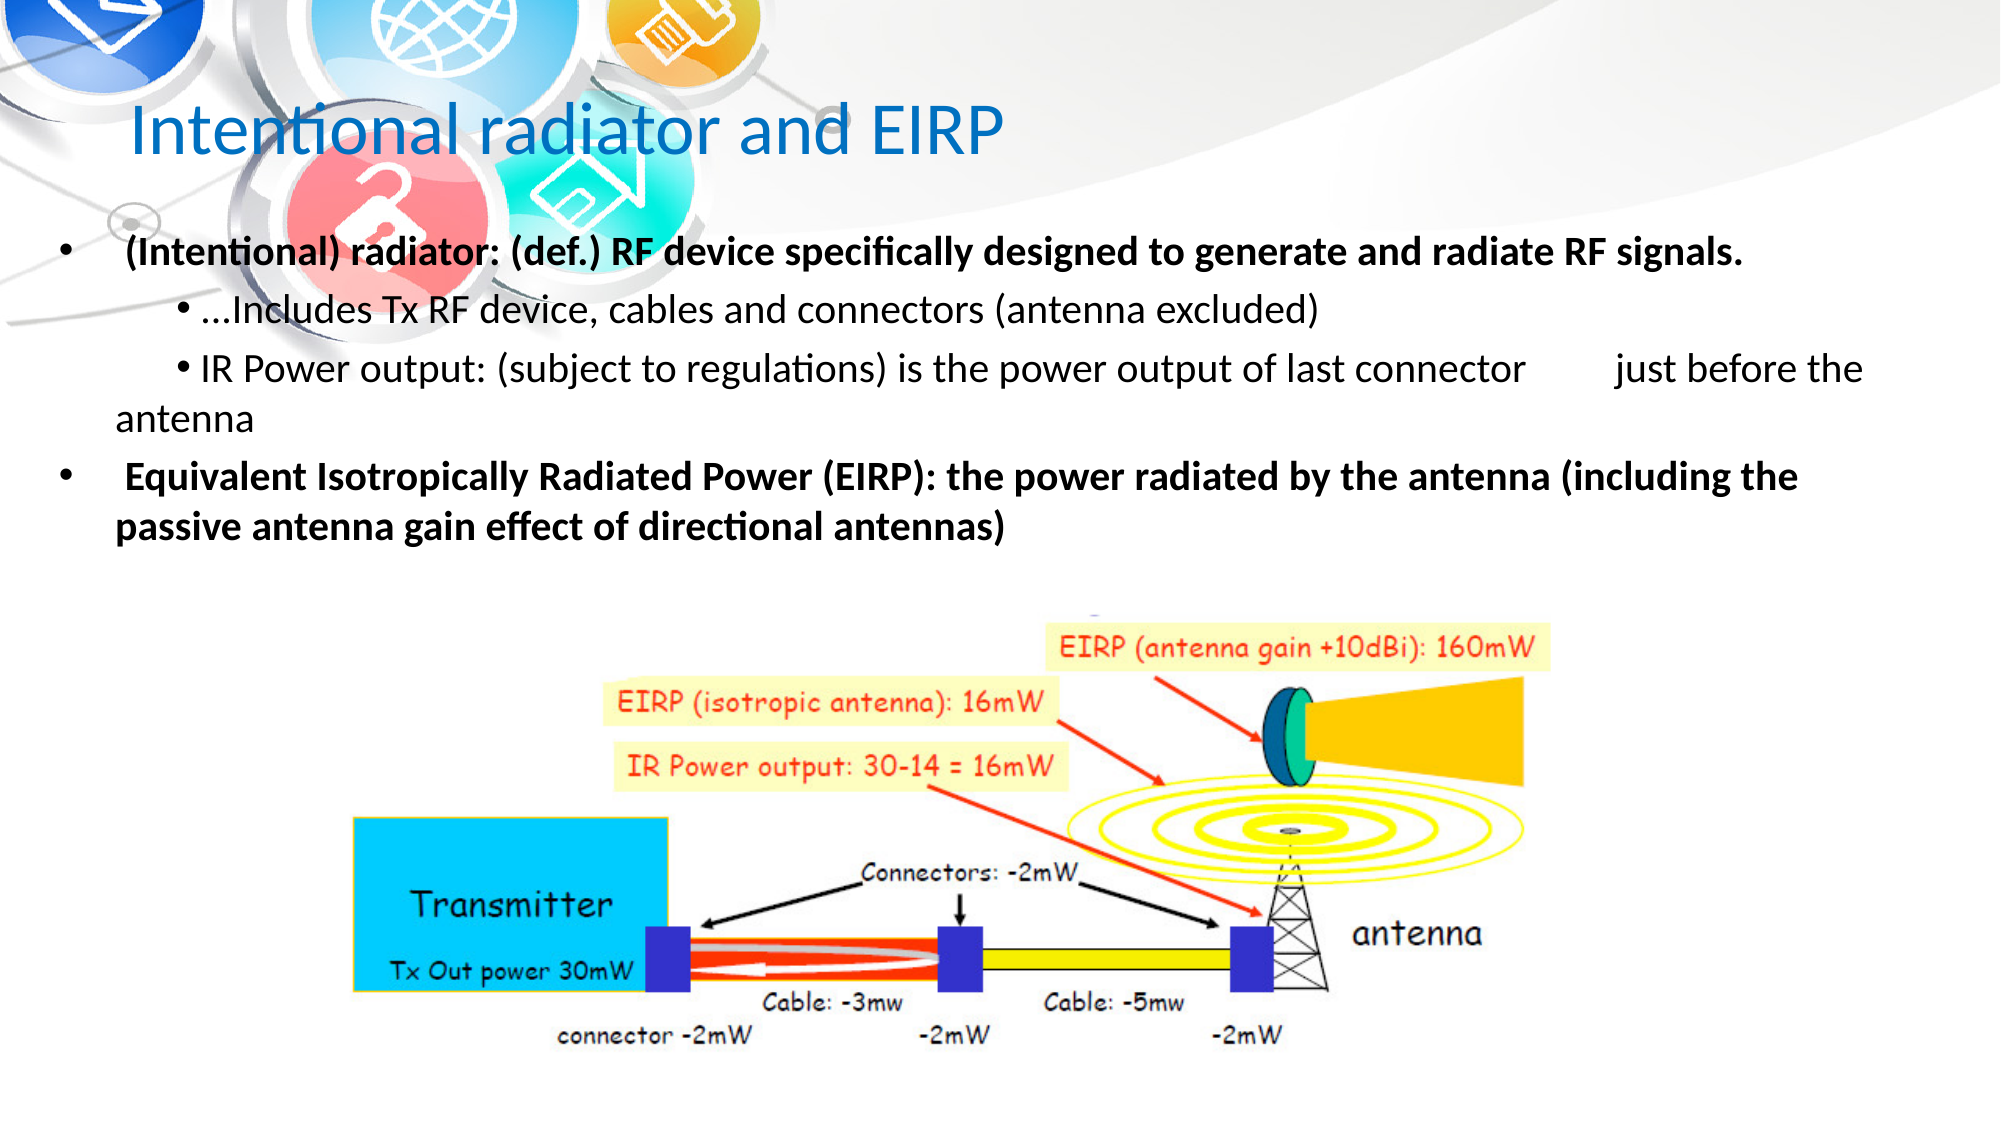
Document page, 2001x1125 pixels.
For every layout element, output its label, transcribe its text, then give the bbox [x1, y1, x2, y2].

list (Intentional) radiator: (def.) RF device specifically designed to generate and radiate RF signals. ...Includes Tx RF device, cables and connectors (antenna excluded) IR Power output: (subject to regulations) is the power output of last connector just before the antenna Equivalent Isotropically Radiated Power (EIRP): the power radiated by the antenna (including the passive antenna gain effect of directional antennas) [43, 216, 1910, 718]
picture [0, 0, 2001, 1125]
title Intentional radiator and EIRP [114, 61, 1886, 187]
